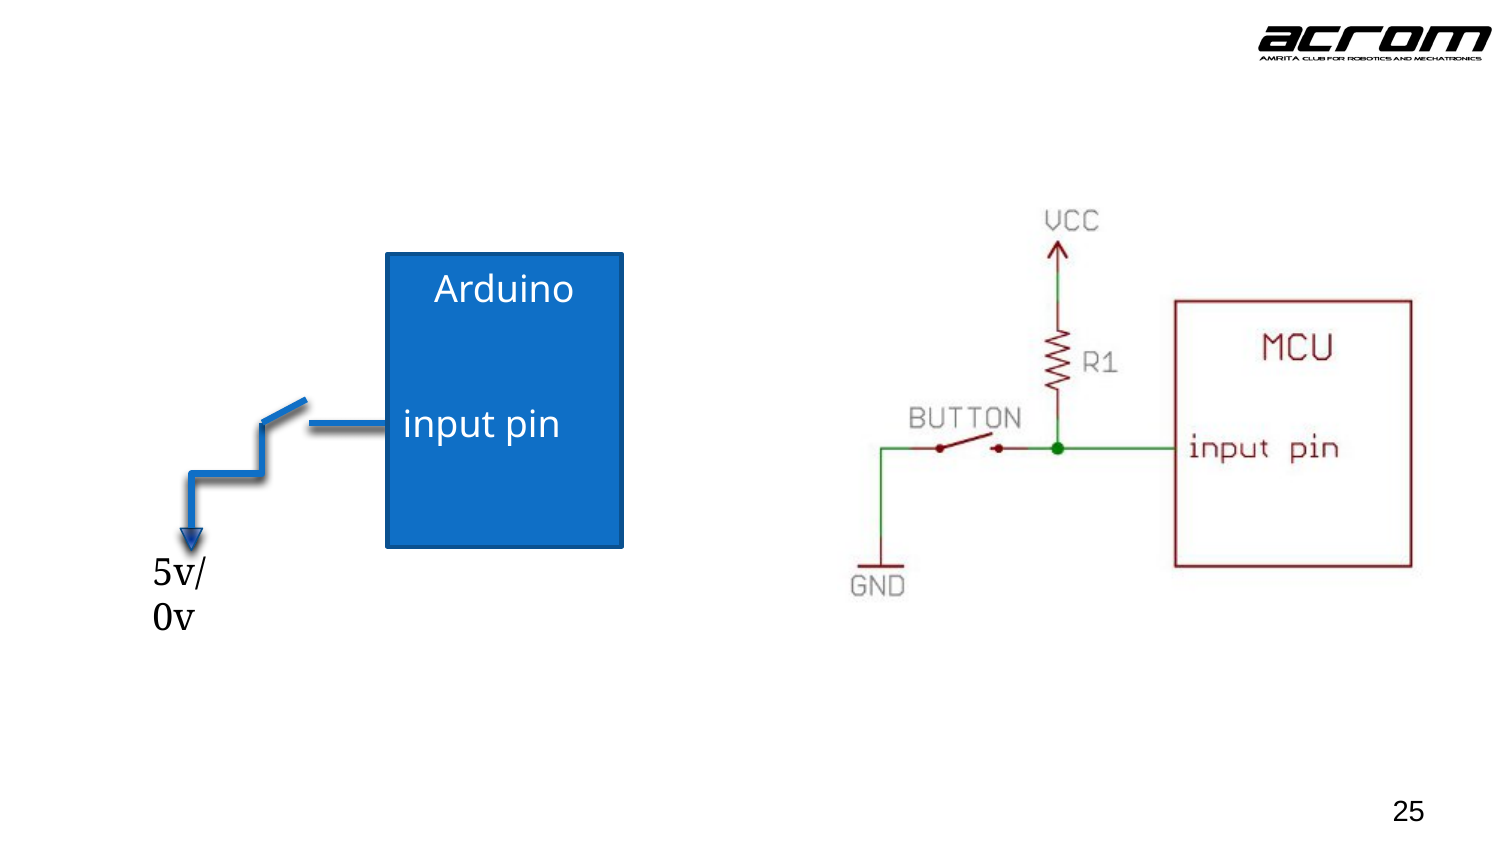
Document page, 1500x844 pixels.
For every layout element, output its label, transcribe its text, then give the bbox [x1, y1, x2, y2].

picture [837, 184, 1435, 622]
slide_number ‹#› [1299, 782, 1425, 827]
text_box 5v/0v [137, 540, 251, 645]
text_box [483, 83, 1291, 705]
picture [1249, 15, 1496, 71]
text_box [173, 439, 280, 512]
text_box Arduino input pin [387, 253, 622, 547]
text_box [261, 398, 307, 423]
